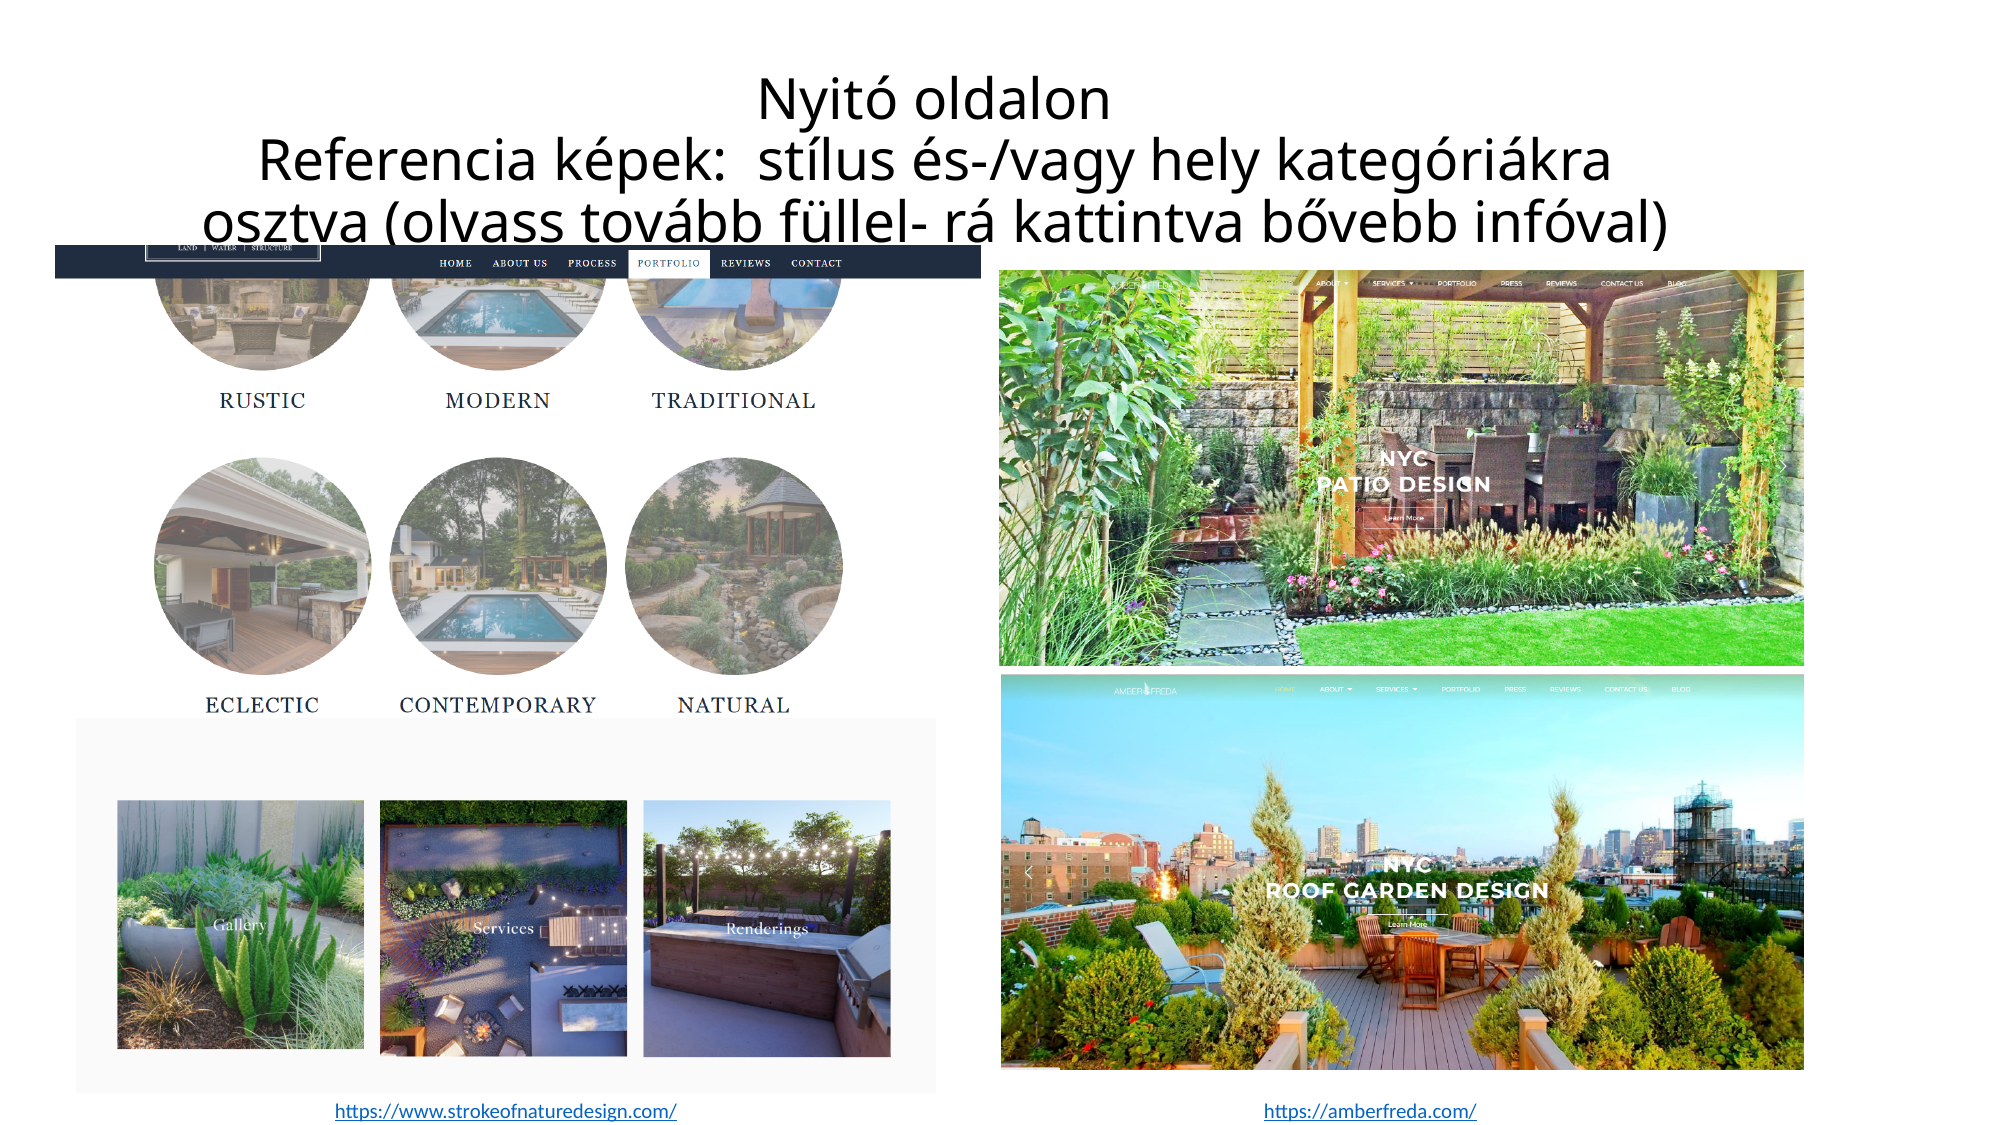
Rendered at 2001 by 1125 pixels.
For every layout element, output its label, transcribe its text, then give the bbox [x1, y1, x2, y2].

title Nyitó oldalon Referencia képek: stílus és-/vagy hely kategóriákra osztva (olvass tovább füllel- rá kattintva bővebb infóval) [185, 2, 1686, 394]
text_box https://amberfreda.com/ [725, 1092, 2000, 1125]
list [55, 245, 981, 765]
picture [1001, 674, 1804, 1070]
picture [999, 270, 1804, 666]
picture [76, 719, 936, 1093]
subtitle https://www.strokeofnaturedesign.com/ [0, 1092, 725, 1125]
